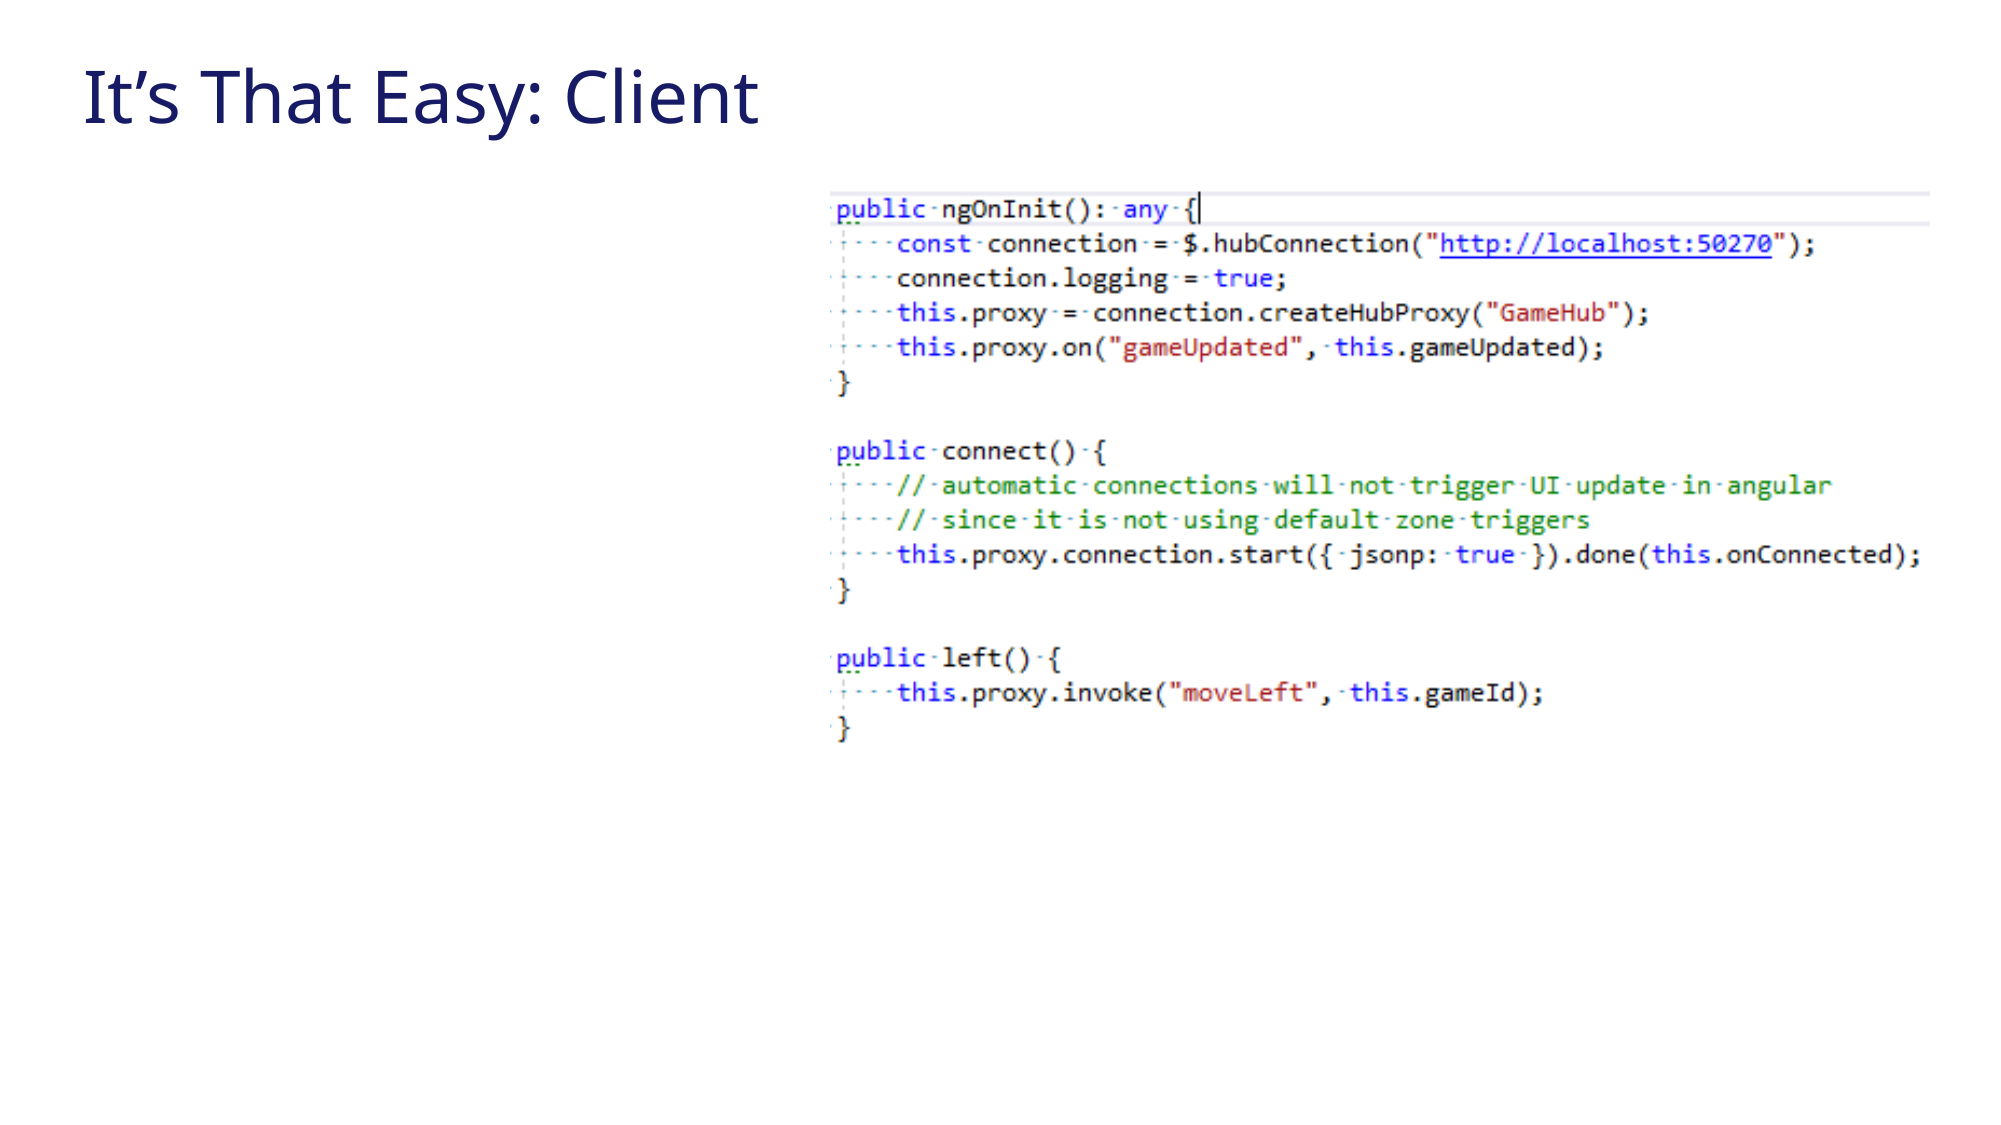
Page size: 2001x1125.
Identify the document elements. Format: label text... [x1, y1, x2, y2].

title It’s That Easy: Client [68, 56, 1957, 143]
picture [830, 190, 1930, 760]
